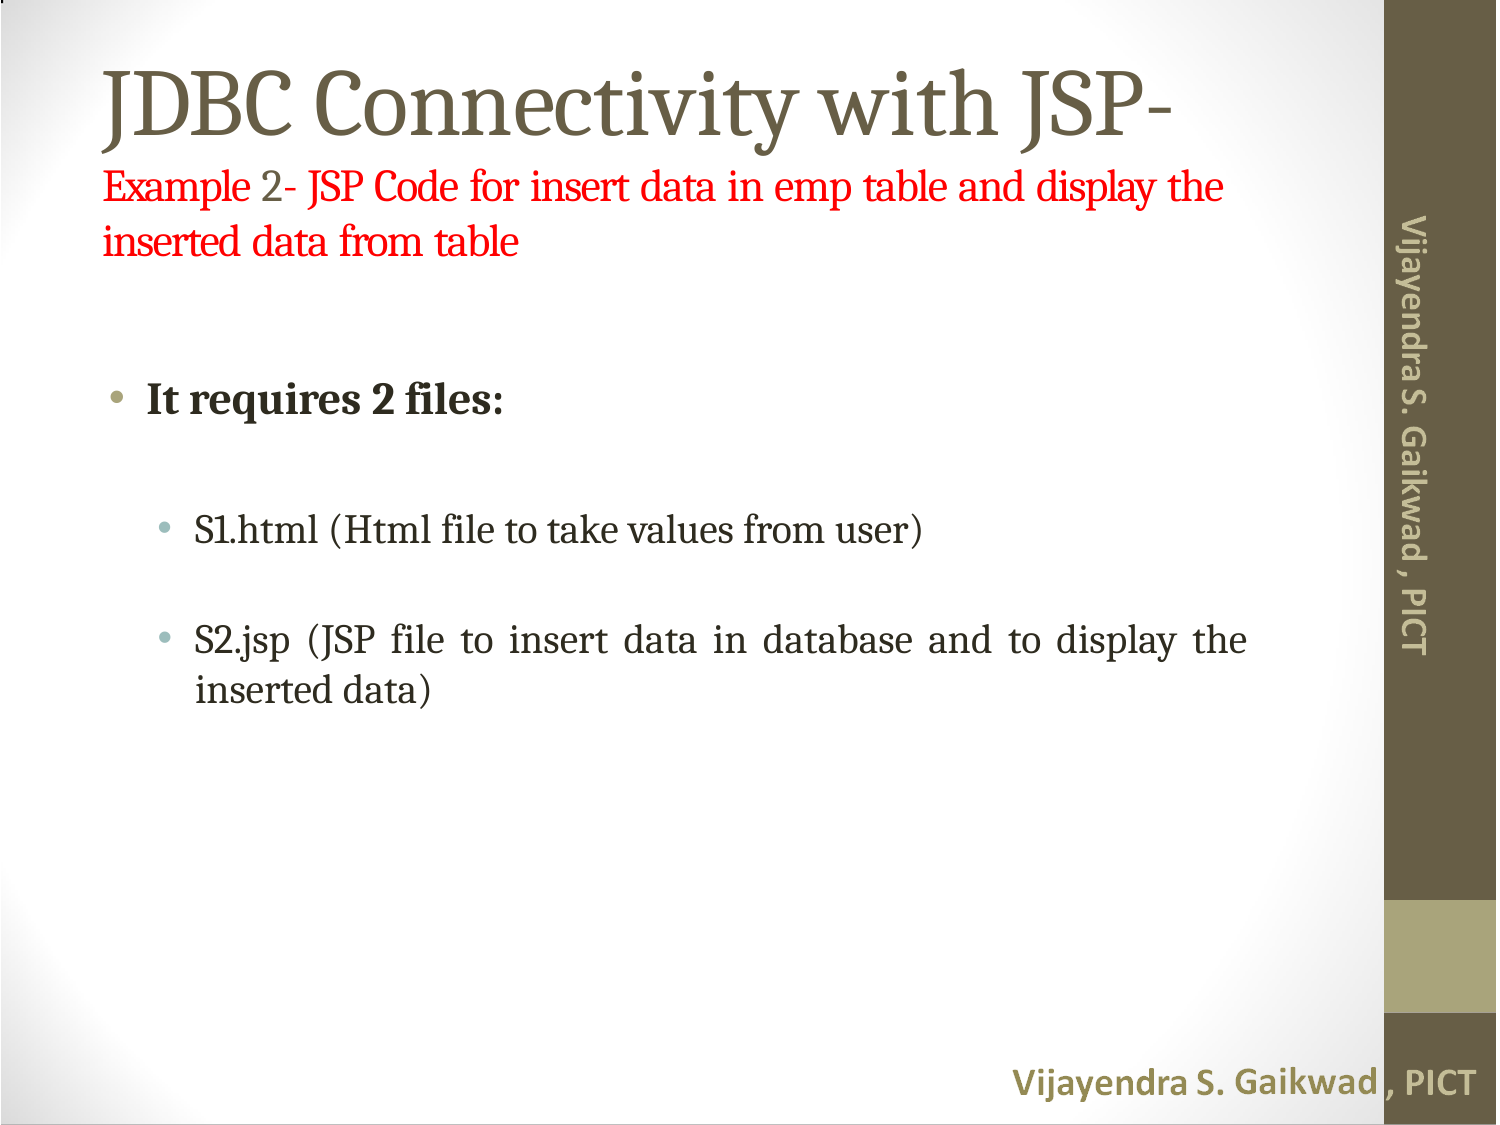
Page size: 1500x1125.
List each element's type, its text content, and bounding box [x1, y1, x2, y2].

title JDBC Connectivity with JSP- Example 2- JSP Code for insert data in emp table and display the inserted data from table [99, 37, 1275, 266]
picture [0, 0, 1500, 1125]
text_box It requires 2 files: S1.html (Html file to take values from user) S2.jsp (JSP file to insert data in database and to display the inserted data) [106, 366, 1264, 712]
